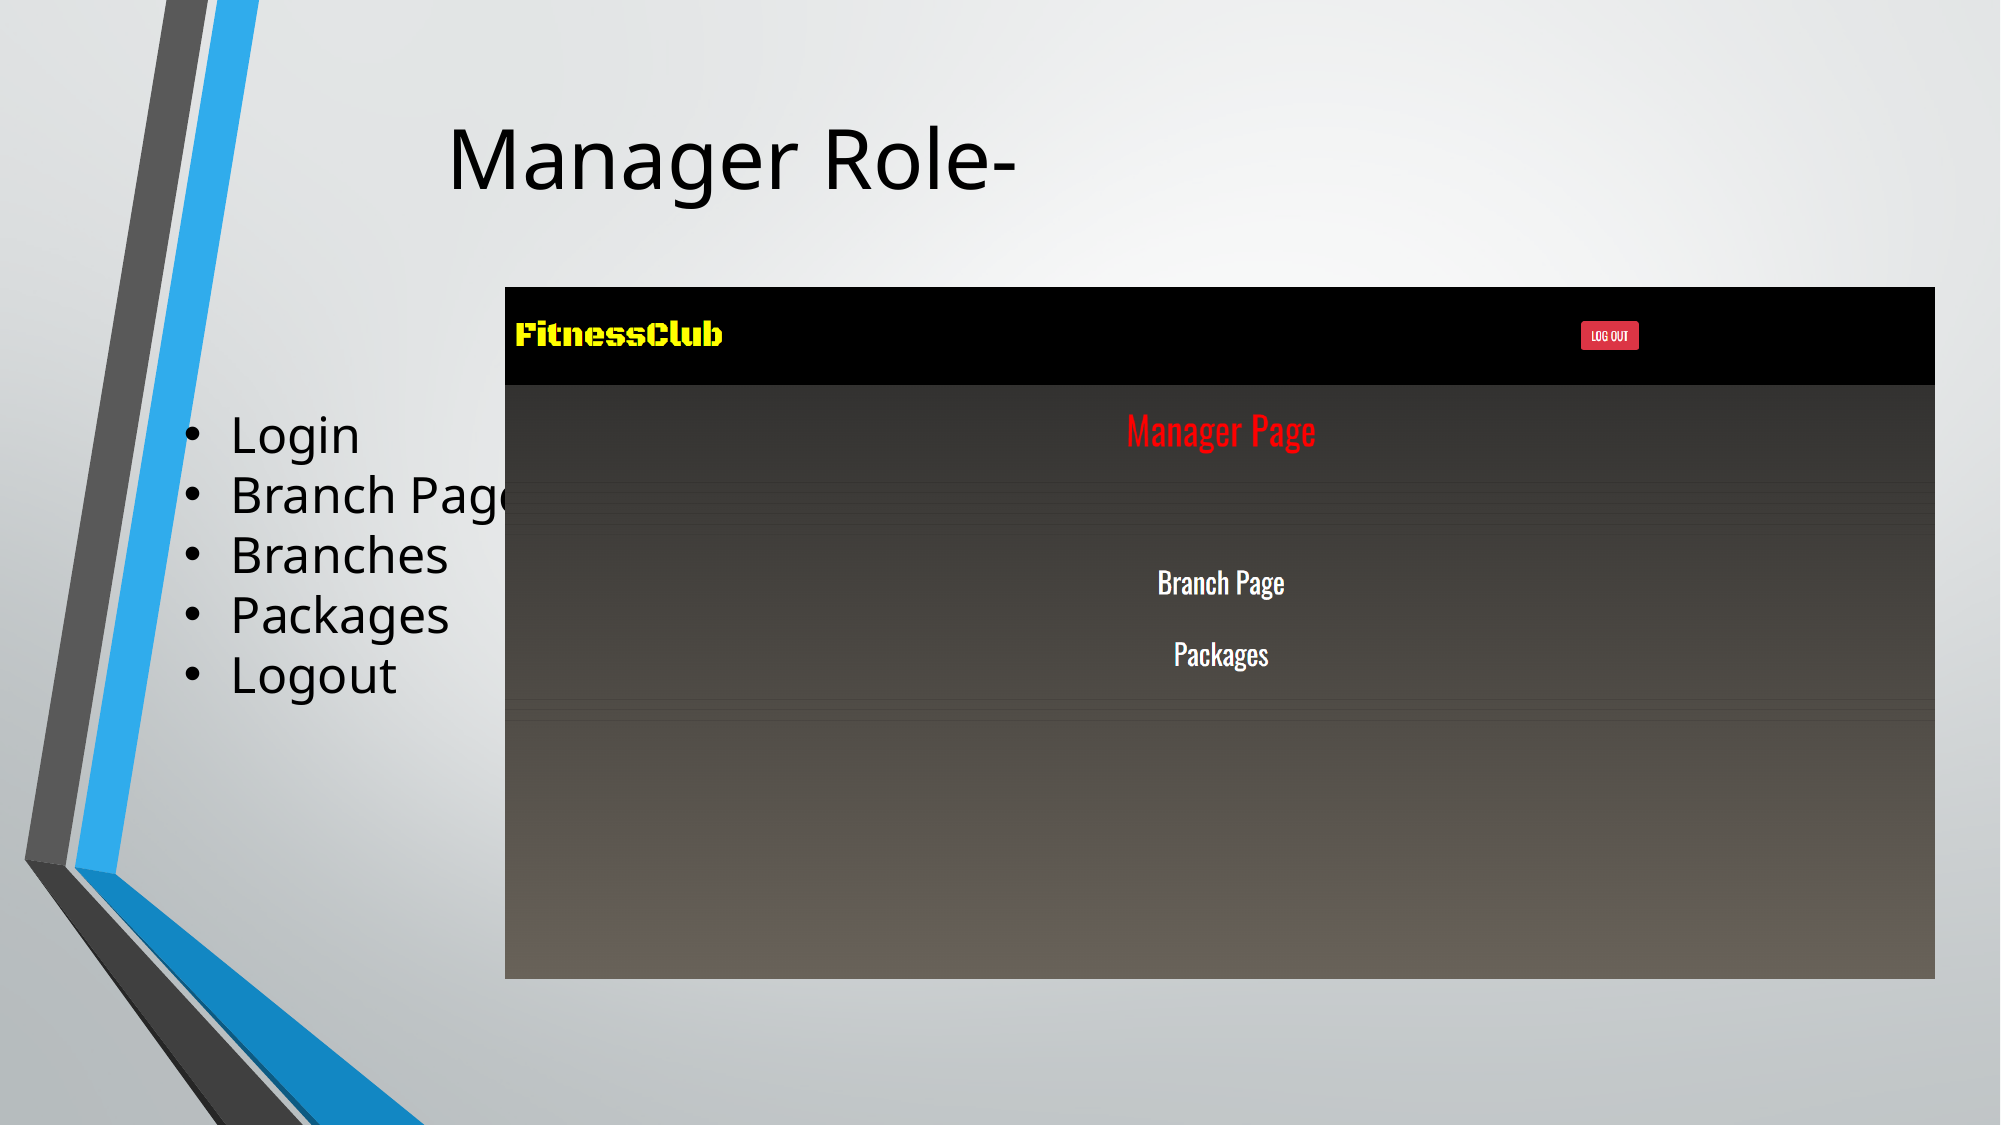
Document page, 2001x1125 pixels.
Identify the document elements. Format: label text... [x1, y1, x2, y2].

text_box Login Branch Page Branches Packages Logout [169, 350, 505, 756]
title Manager Role- [0, 25, 1584, 288]
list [505, 287, 1935, 979]
